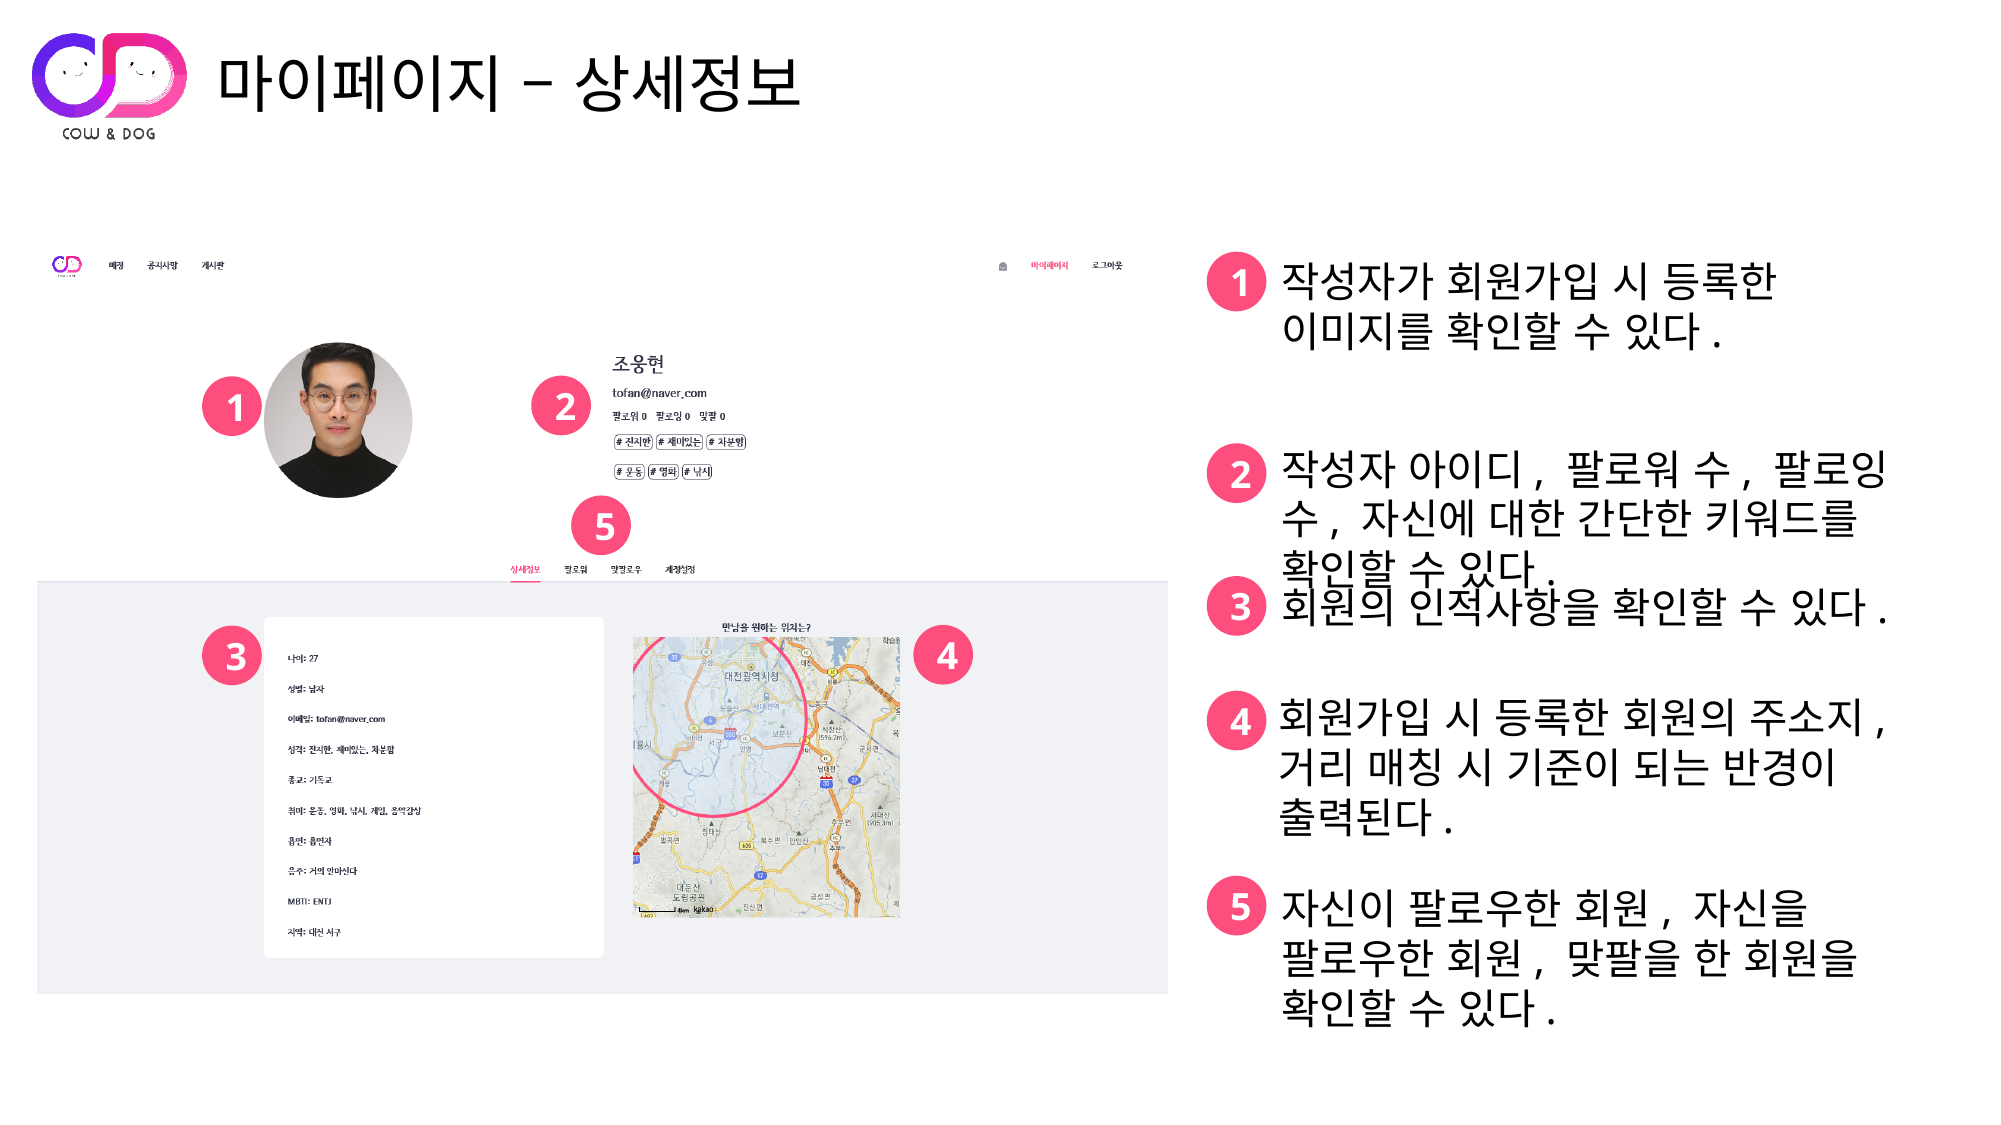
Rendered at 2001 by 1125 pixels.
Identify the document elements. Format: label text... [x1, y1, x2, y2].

picture [15, 17, 203, 150]
text_box 5 [1205, 874, 1266, 937]
text_box 회원가입 시 등록한 회원의 주소지, 거리 매칭 시 기준이 되는 반경이 출력된다. [1264, 683, 1923, 849]
text_box 작성자 아이디, 팔로워 수, 팔로잉 수, 자신에 대한 간단한 키워드를 확인할 수 있다. [1266, 435, 1966, 601]
text_box 3 [1205, 574, 1266, 637]
text_box 2 [1205, 442, 1266, 505]
picture [37, 248, 1168, 994]
text_box 마이페이지 – 상세정보 [203, 37, 1000, 128]
text_box 1 [1205, 250, 1266, 313]
text_box 회원의 인적사항을 확인할 수 있다. [1266, 574, 1925, 639]
text_box 4 [1205, 689, 1264, 752]
text_box 자신이 팔로우한 회원, 자신을 팔로우한 회원, 맞팔을 한 회원을 확인할 수 있다. [1266, 875, 1925, 1041]
text_box 작성자가 회원가입 시 등록한 이미지를 확인할 수 있다. [1266, 248, 1953, 364]
